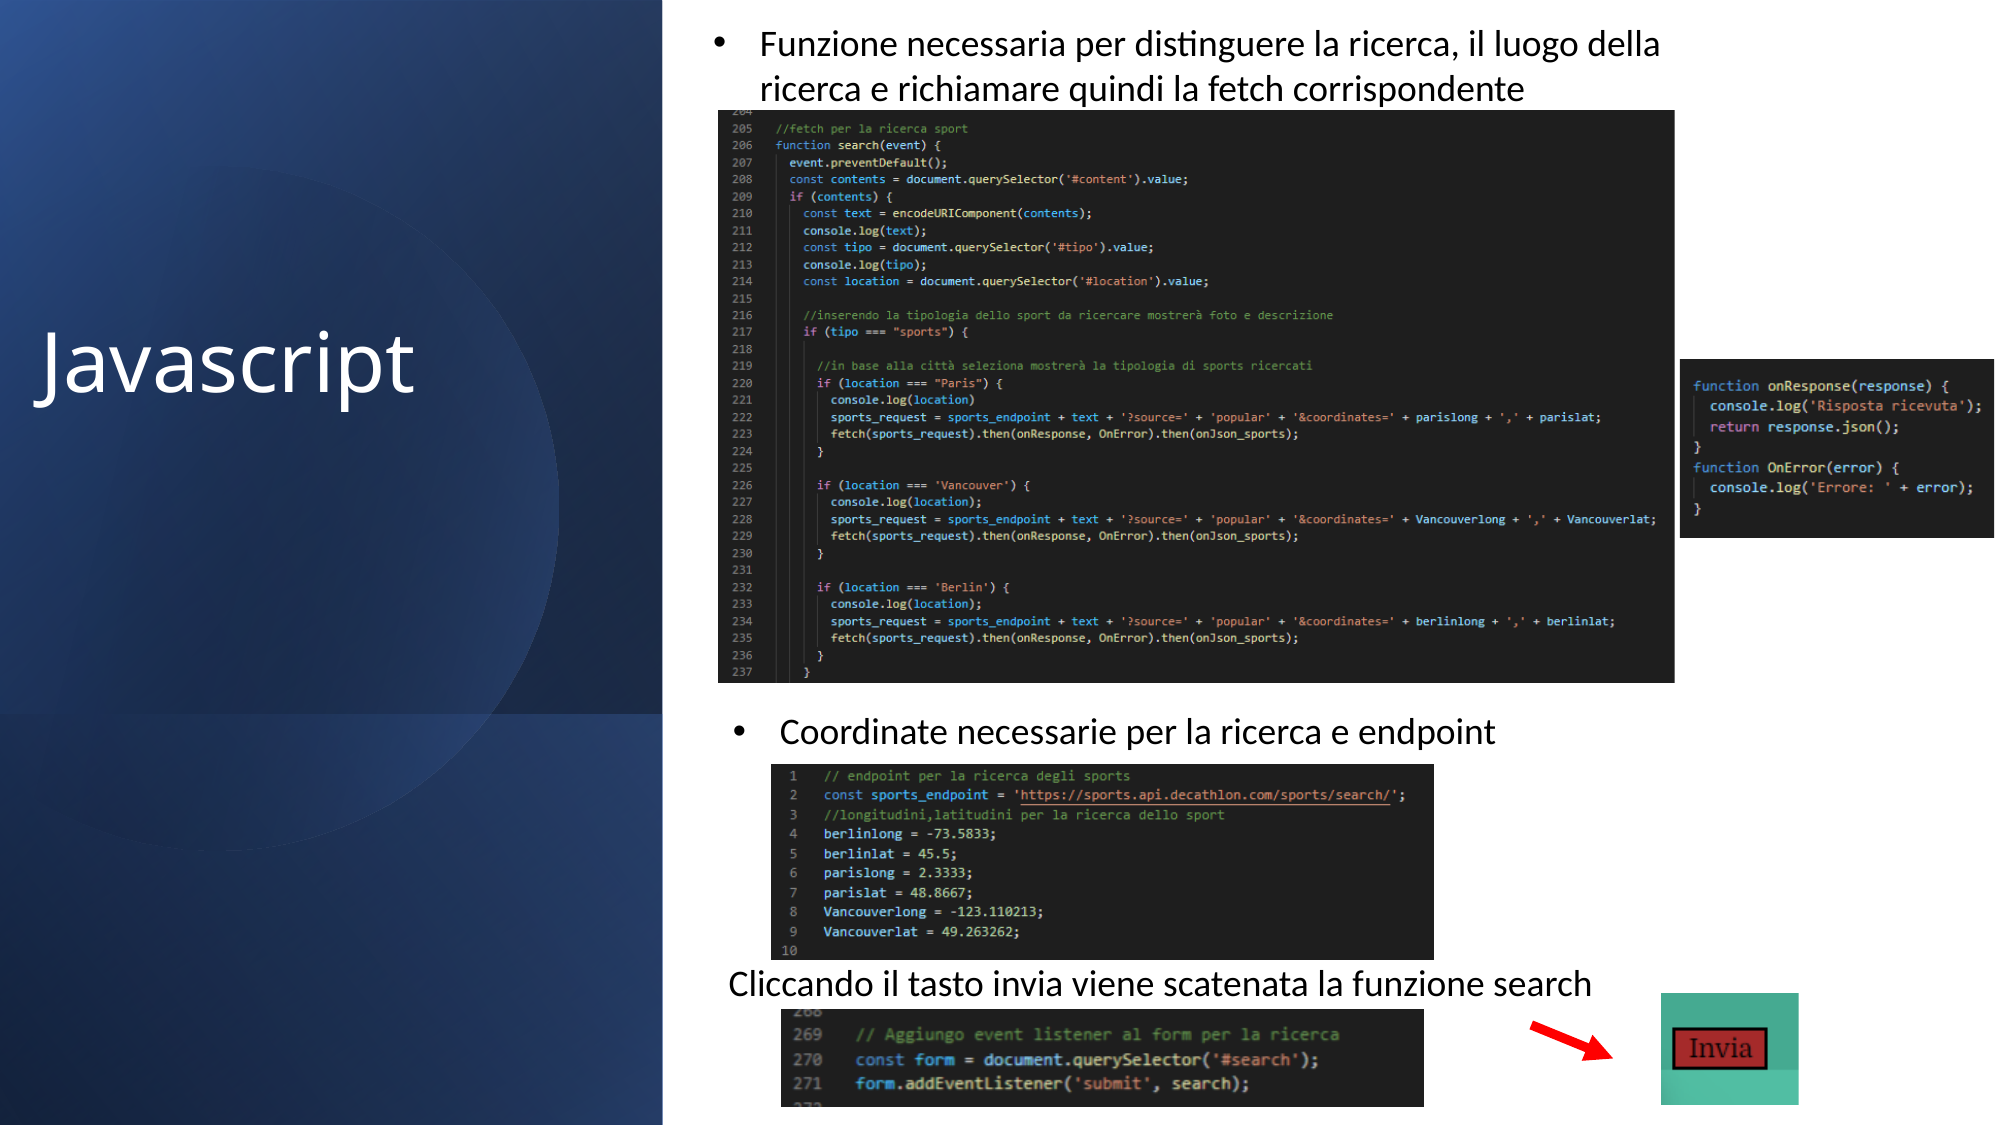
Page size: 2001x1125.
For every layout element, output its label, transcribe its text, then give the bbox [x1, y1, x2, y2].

title Javascript [25, 171, 640, 479]
text_box Coordinate necessarie per la ricerca e endpoint [718, 700, 1588, 760]
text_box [1531, 1024, 1614, 1059]
picture [1661, 993, 1799, 1105]
text_box [663, 0, 2000, 1125]
picture [771, 764, 1434, 960]
text_box [0, 0, 663, 1124]
text_box Funzione necessaria per distinguere la ricerca, il luogo della ricerca e richiamare quindi la fetch corrispondente [698, 11, 1695, 117]
picture [781, 1009, 1424, 1107]
picture [1679, 359, 1995, 542]
picture [718, 110, 1675, 683]
text_box Cliccando il tasto invia viene scatenata la funzione search [713, 951, 1669, 1012]
